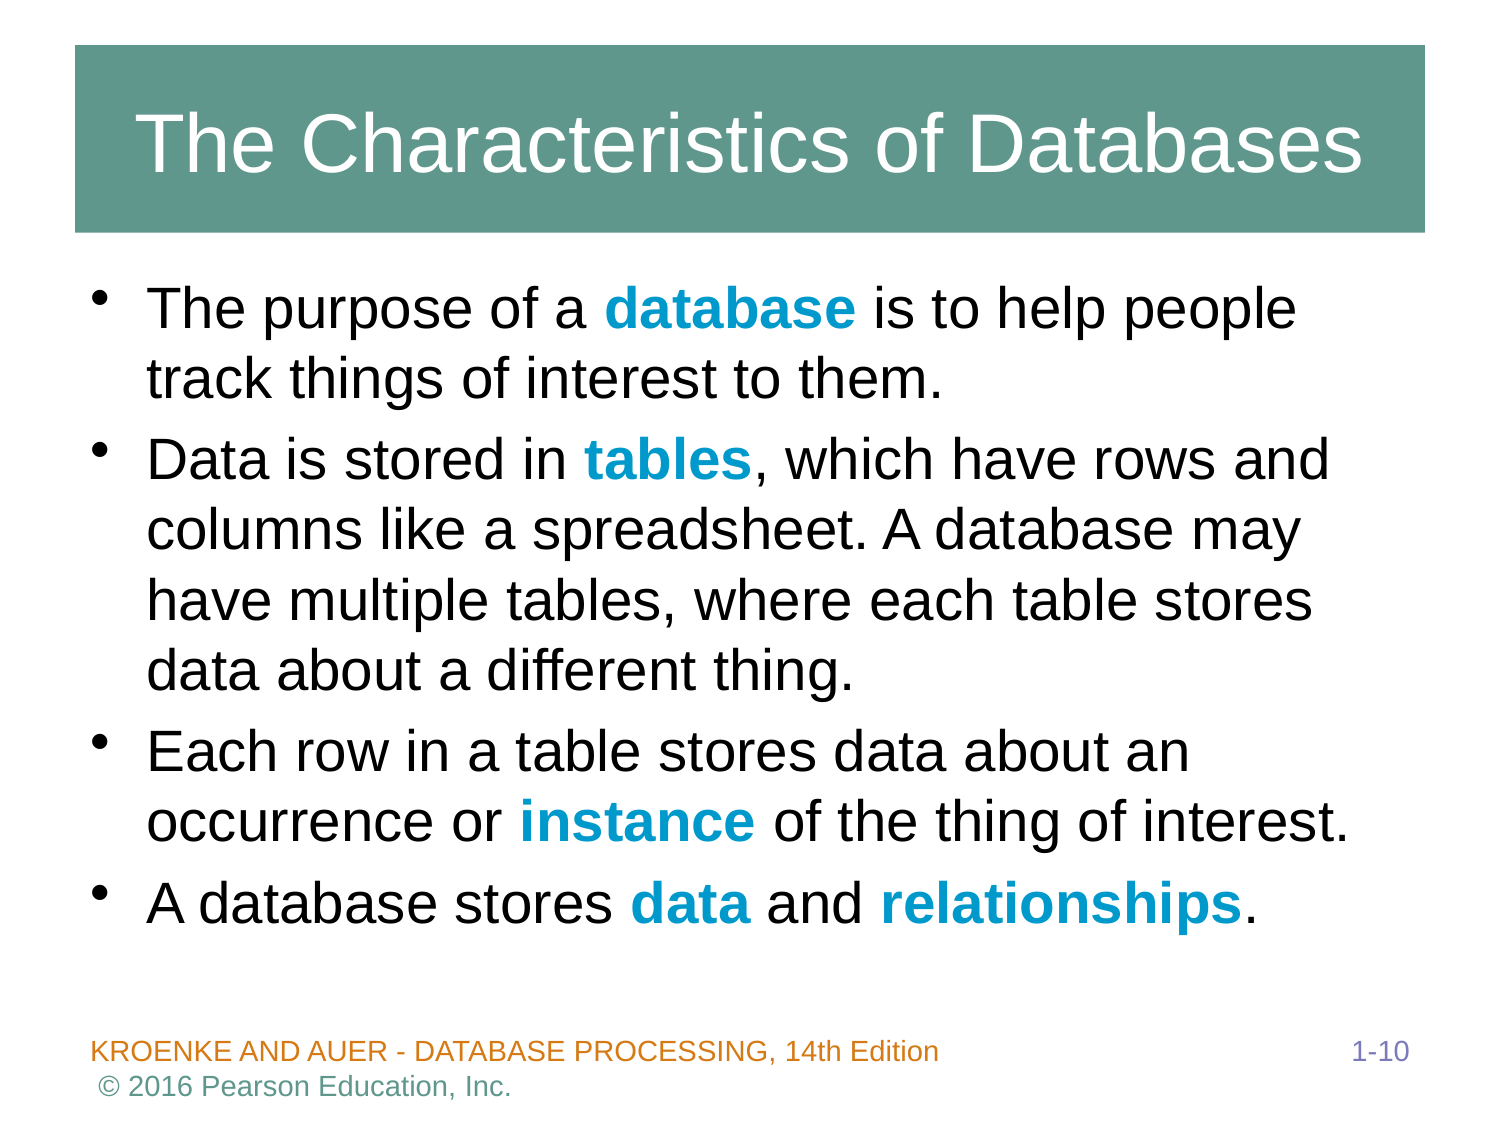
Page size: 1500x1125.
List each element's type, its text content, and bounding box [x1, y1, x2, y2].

list The purpose of a database is to help people track things of interest to them. Data is stored in tables, which have rows and columns like a spreadsheet. A database may have multiple tables, where each table stores data about a different thing. Each row in a table stores data about an occurrence or instance of the thing of interest. A database stores data and relationships. [74, 262, 1426, 1006]
slide_number 1-10 [1074, 1024, 1426, 1103]
title The Characteristics of Databases [74, 44, 1426, 233]
footer KROENKE AND AUER - DATABASE PROCESSING, 14th Edition © 2016 Pearson Education, Inc. [74, 1024, 963, 1104]
